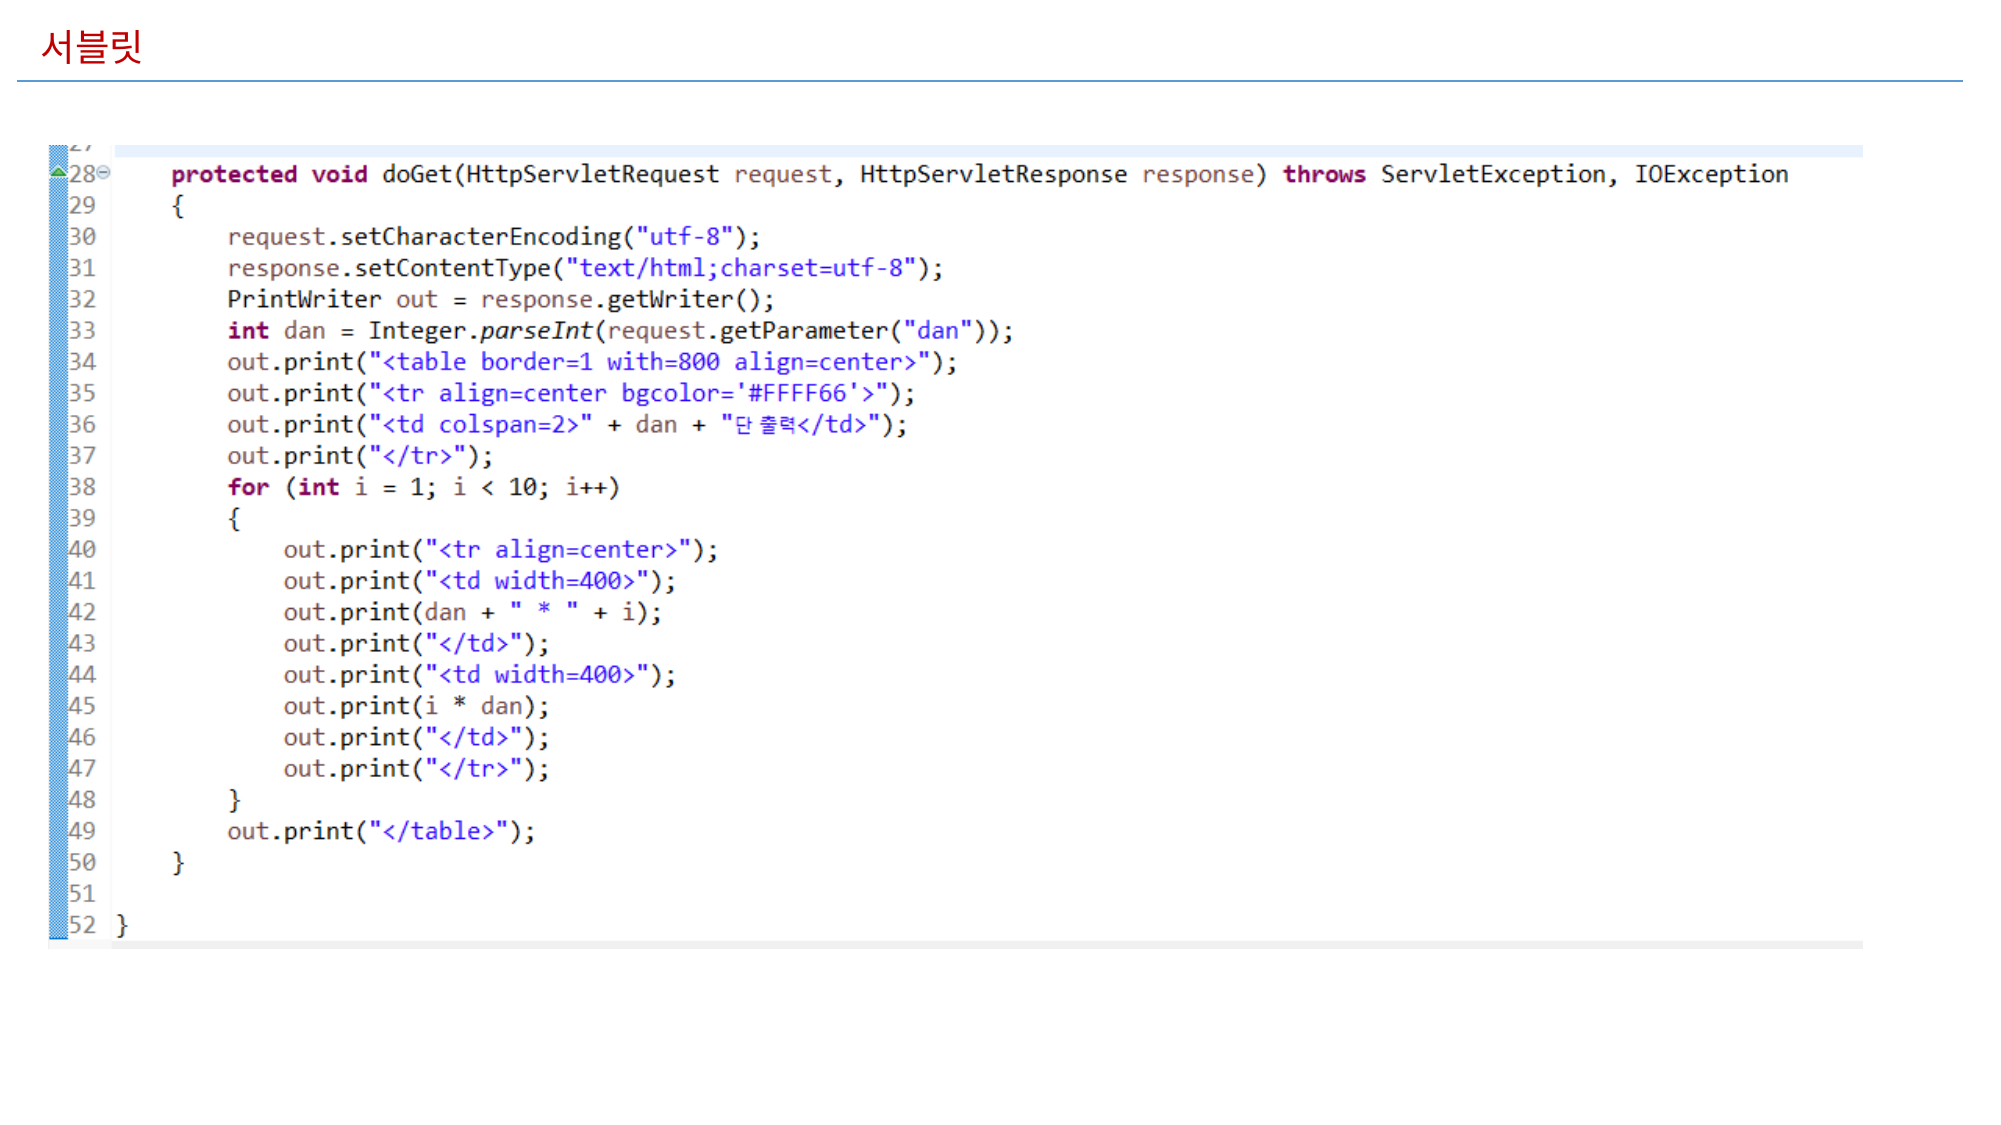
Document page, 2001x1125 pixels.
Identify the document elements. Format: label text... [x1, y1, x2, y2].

text_box 서블릿 [25, 16, 729, 77]
picture [48, 145, 1863, 949]
